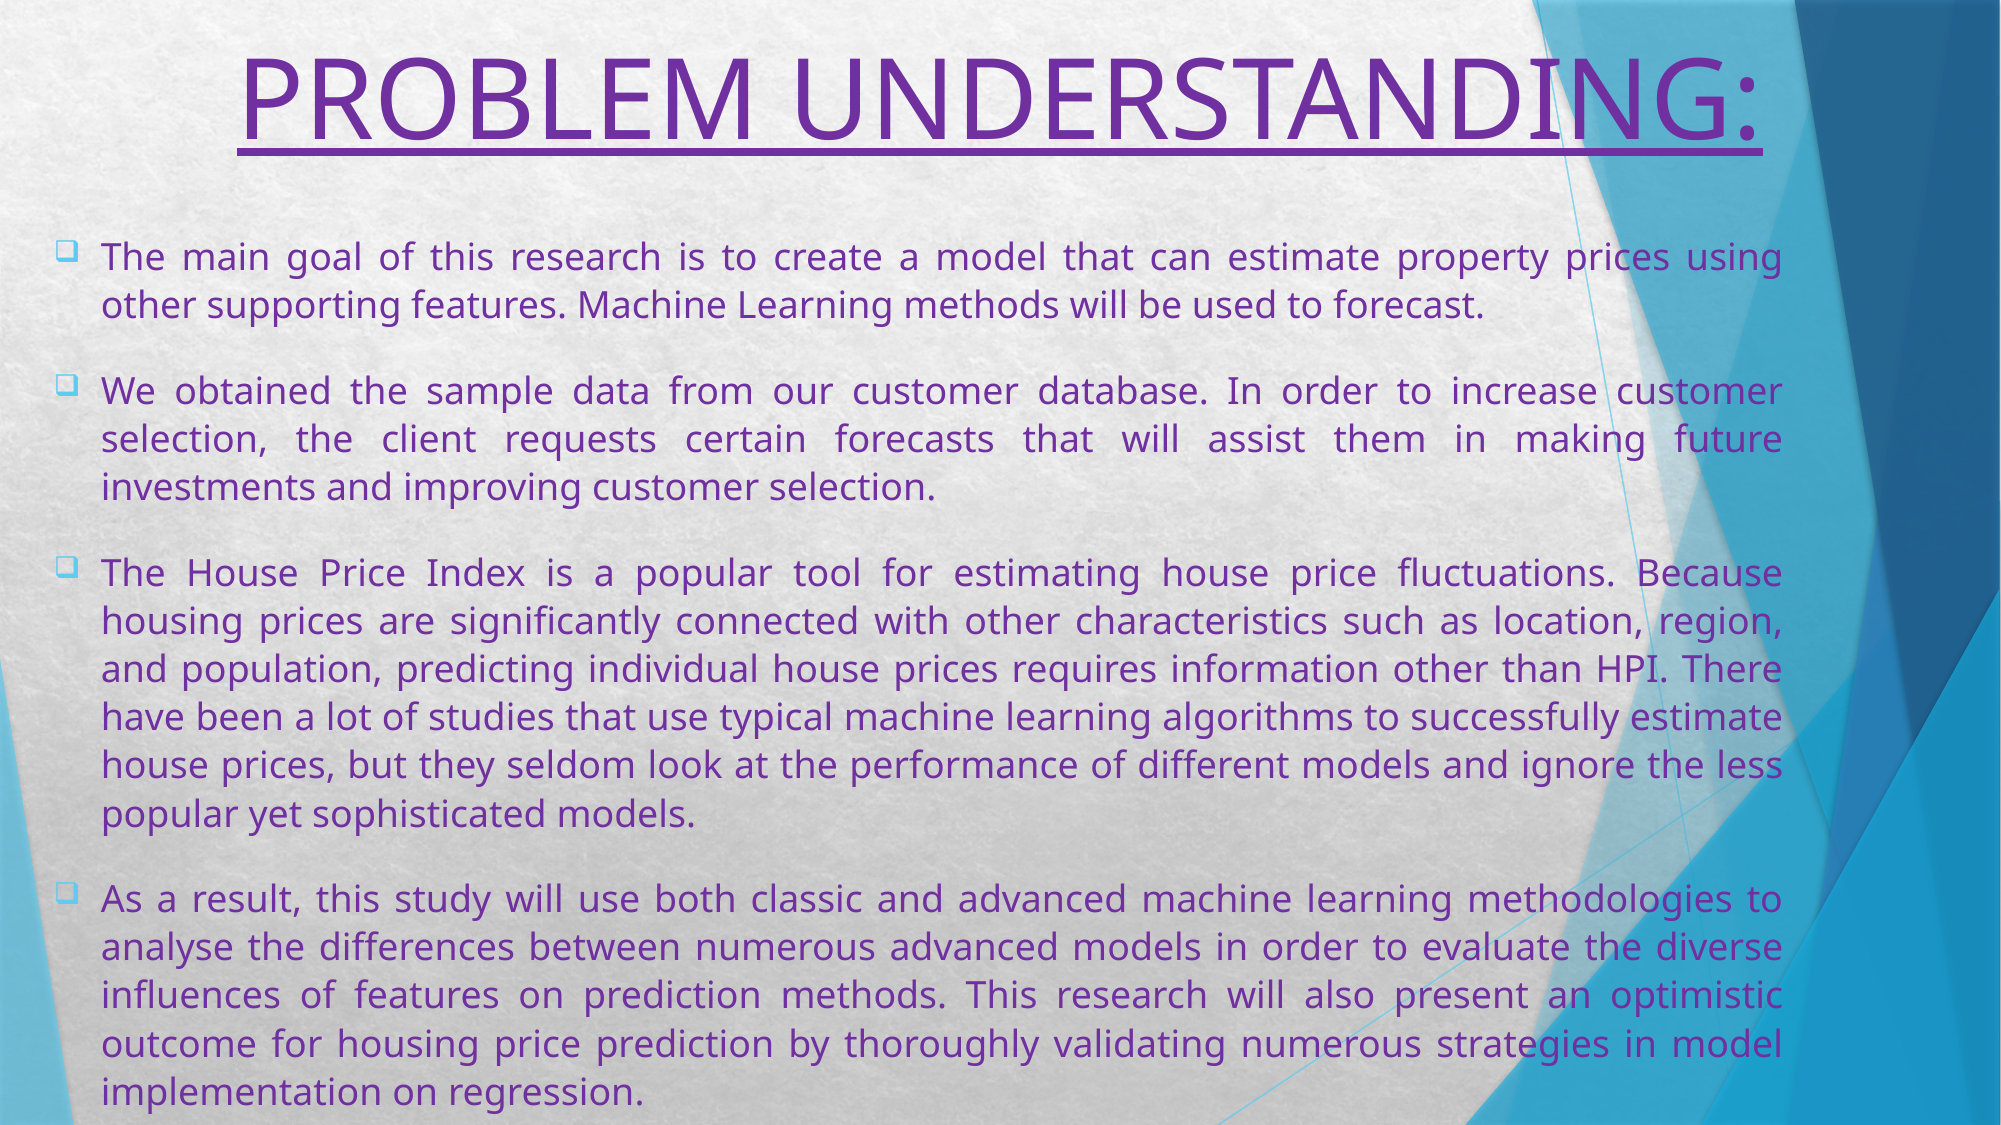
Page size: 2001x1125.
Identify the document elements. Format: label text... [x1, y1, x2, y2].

title PROBLEM UNDERSTANDING: [212, 19, 1788, 134]
list The main goal of this research is to create a model that can estimate property prices using other supporting features. Machine Learning methods will be used to forecast. We obtained the sample data from our customer database. In order to increase customer selection, the client requests certain forecasts that will assist them in making future investments and improving customer selection. The House Price Index is a popular tool for estimating house price fluctuations. Because housing prices are significantly connected with other characteristics such as location, region, and population, predicting individual house prices requires information other than HPI. There have been a lot of studies that use typical machine learning algorithms to successfully estimate house prices, but they seldom look at the performance of different models and ignore the less popular yet sophisticated models. As a result, this study will use both classic and advanced machine learning methodologies to analyse the differences between numerous advanced models in order to evaluate the diverse influences of features on prediction methods. This research will also present an optimistic outcome for housing price prediction by thoroughly validating numerous strategies in model implementation on regression. [20, 222, 1800, 1106]
